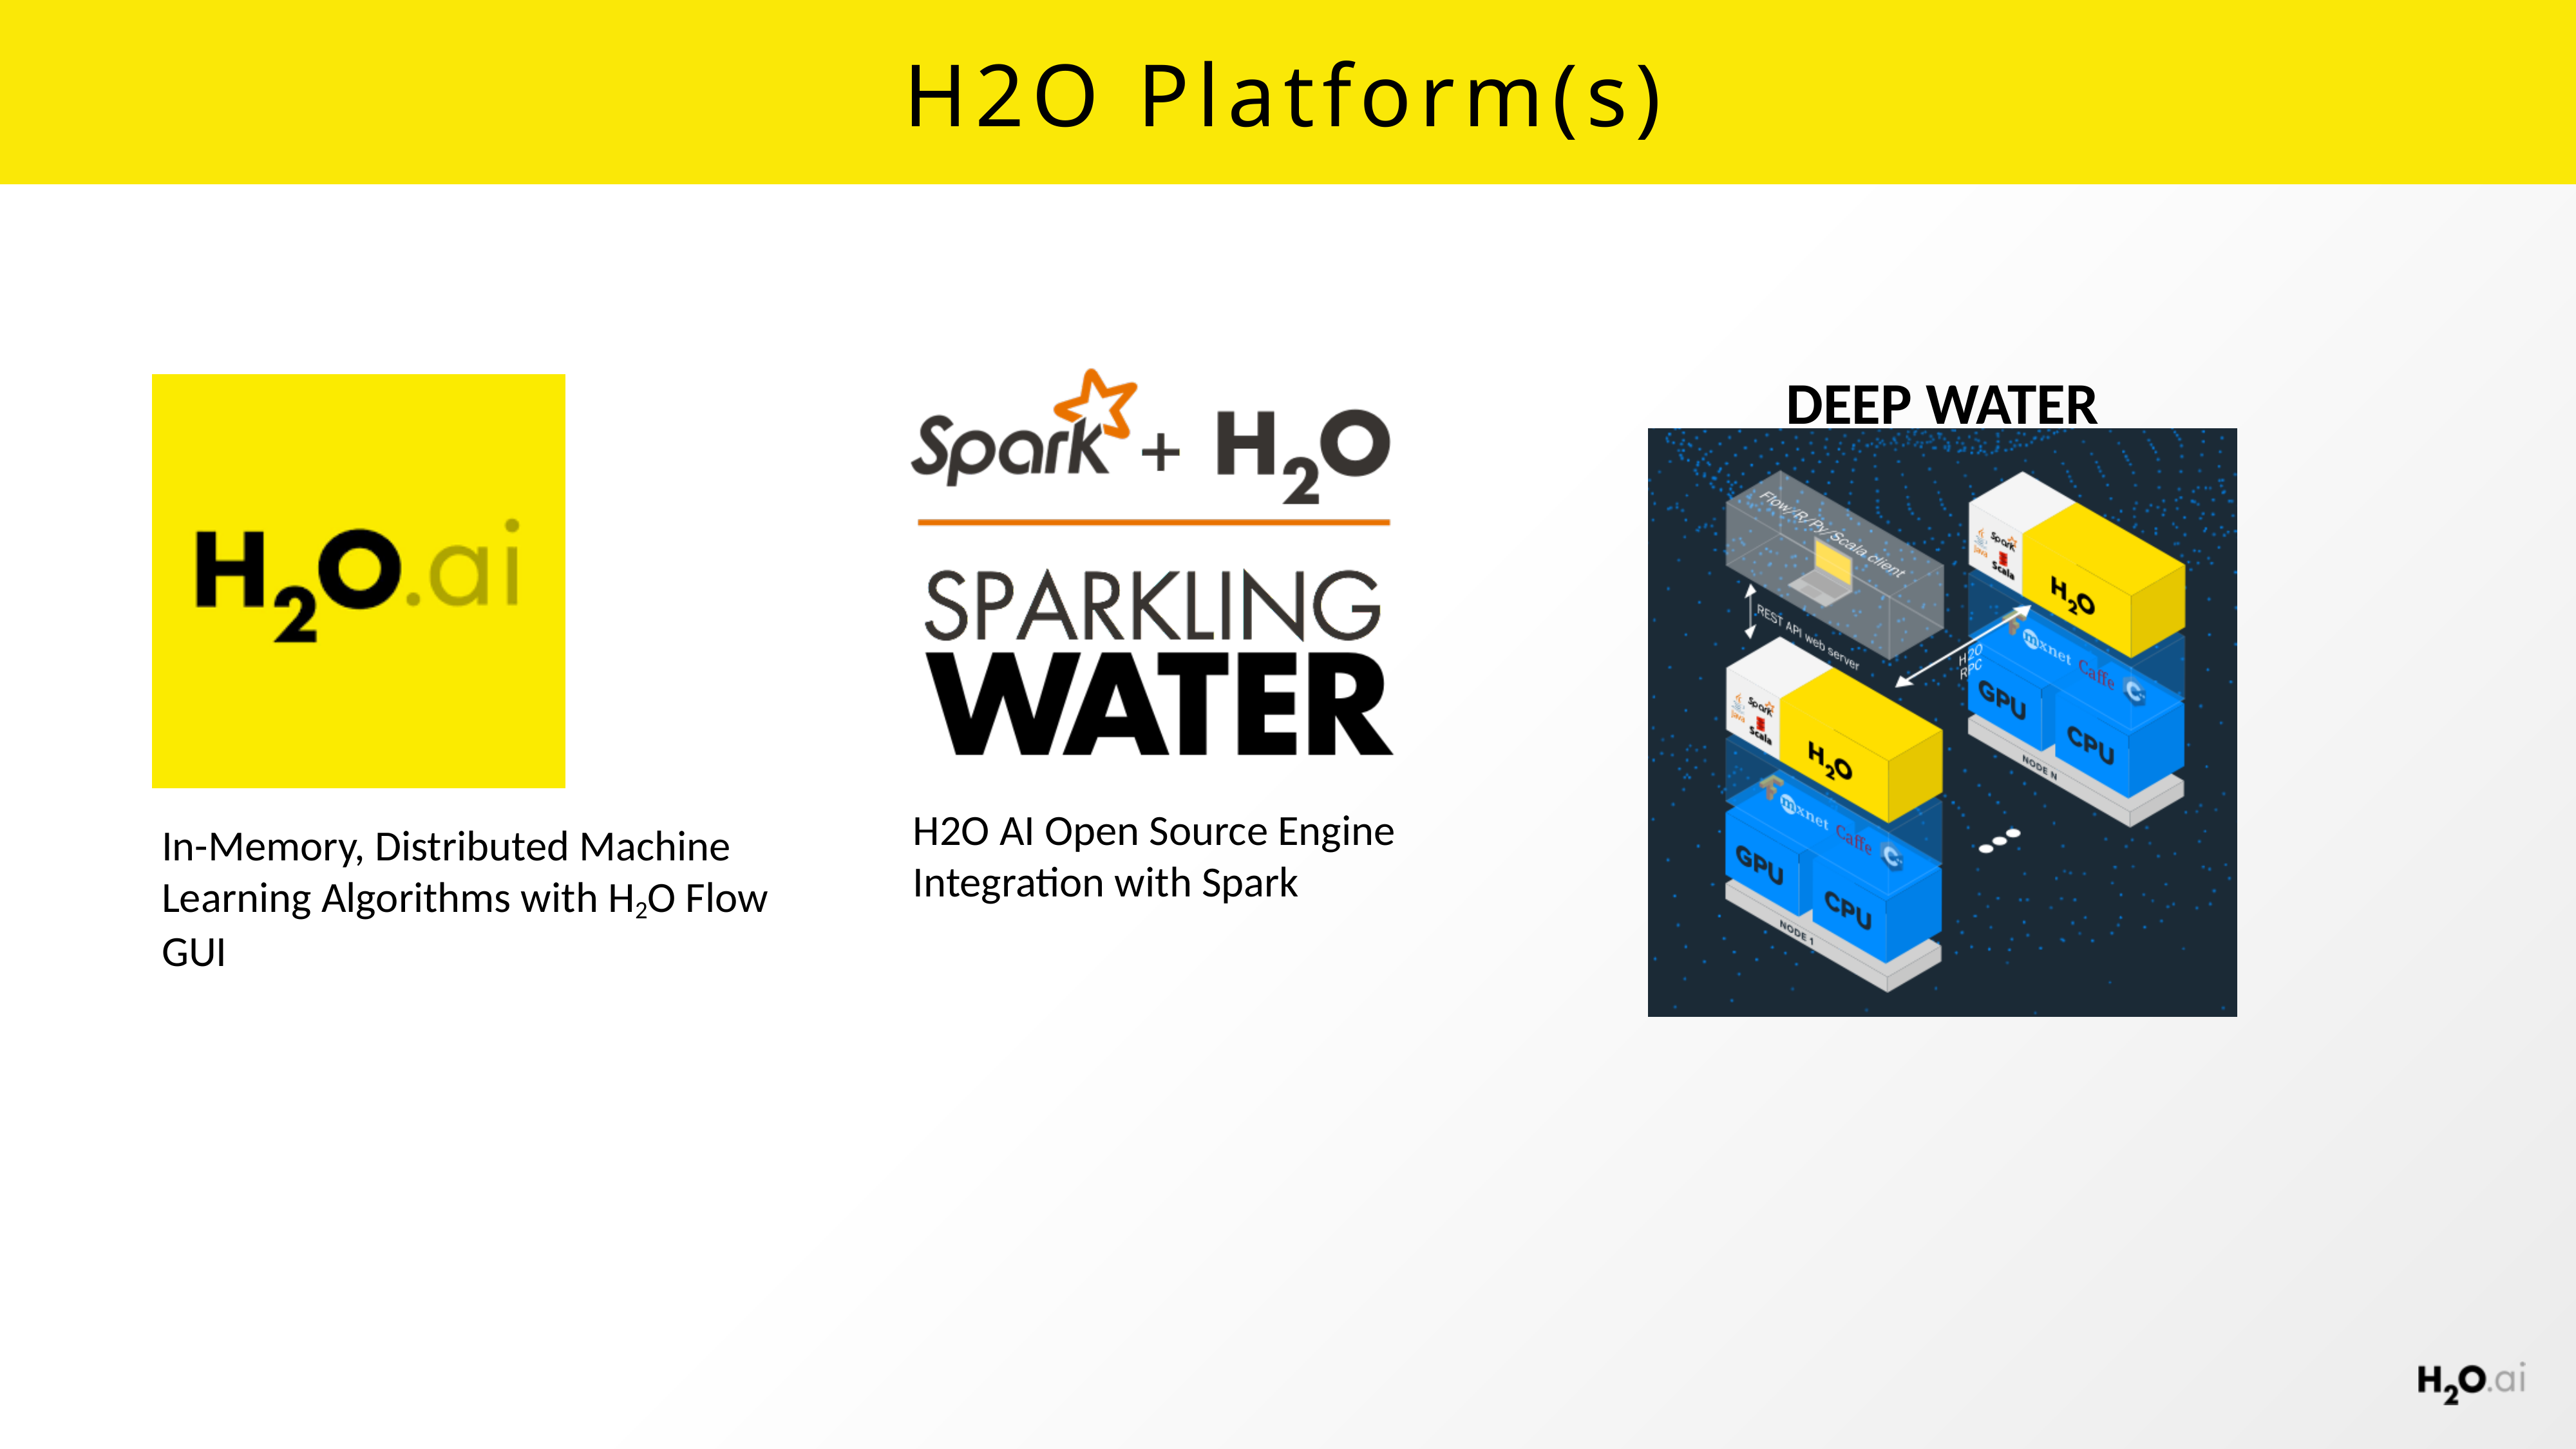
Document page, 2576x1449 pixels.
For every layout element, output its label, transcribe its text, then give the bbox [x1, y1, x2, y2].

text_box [1648, 359, 2238, 1017]
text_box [151, 374, 822, 981]
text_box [903, 359, 1486, 912]
title H2O Platform(s) [57, 0, 2508, 186]
picture [2418, 1361, 2526, 1405]
